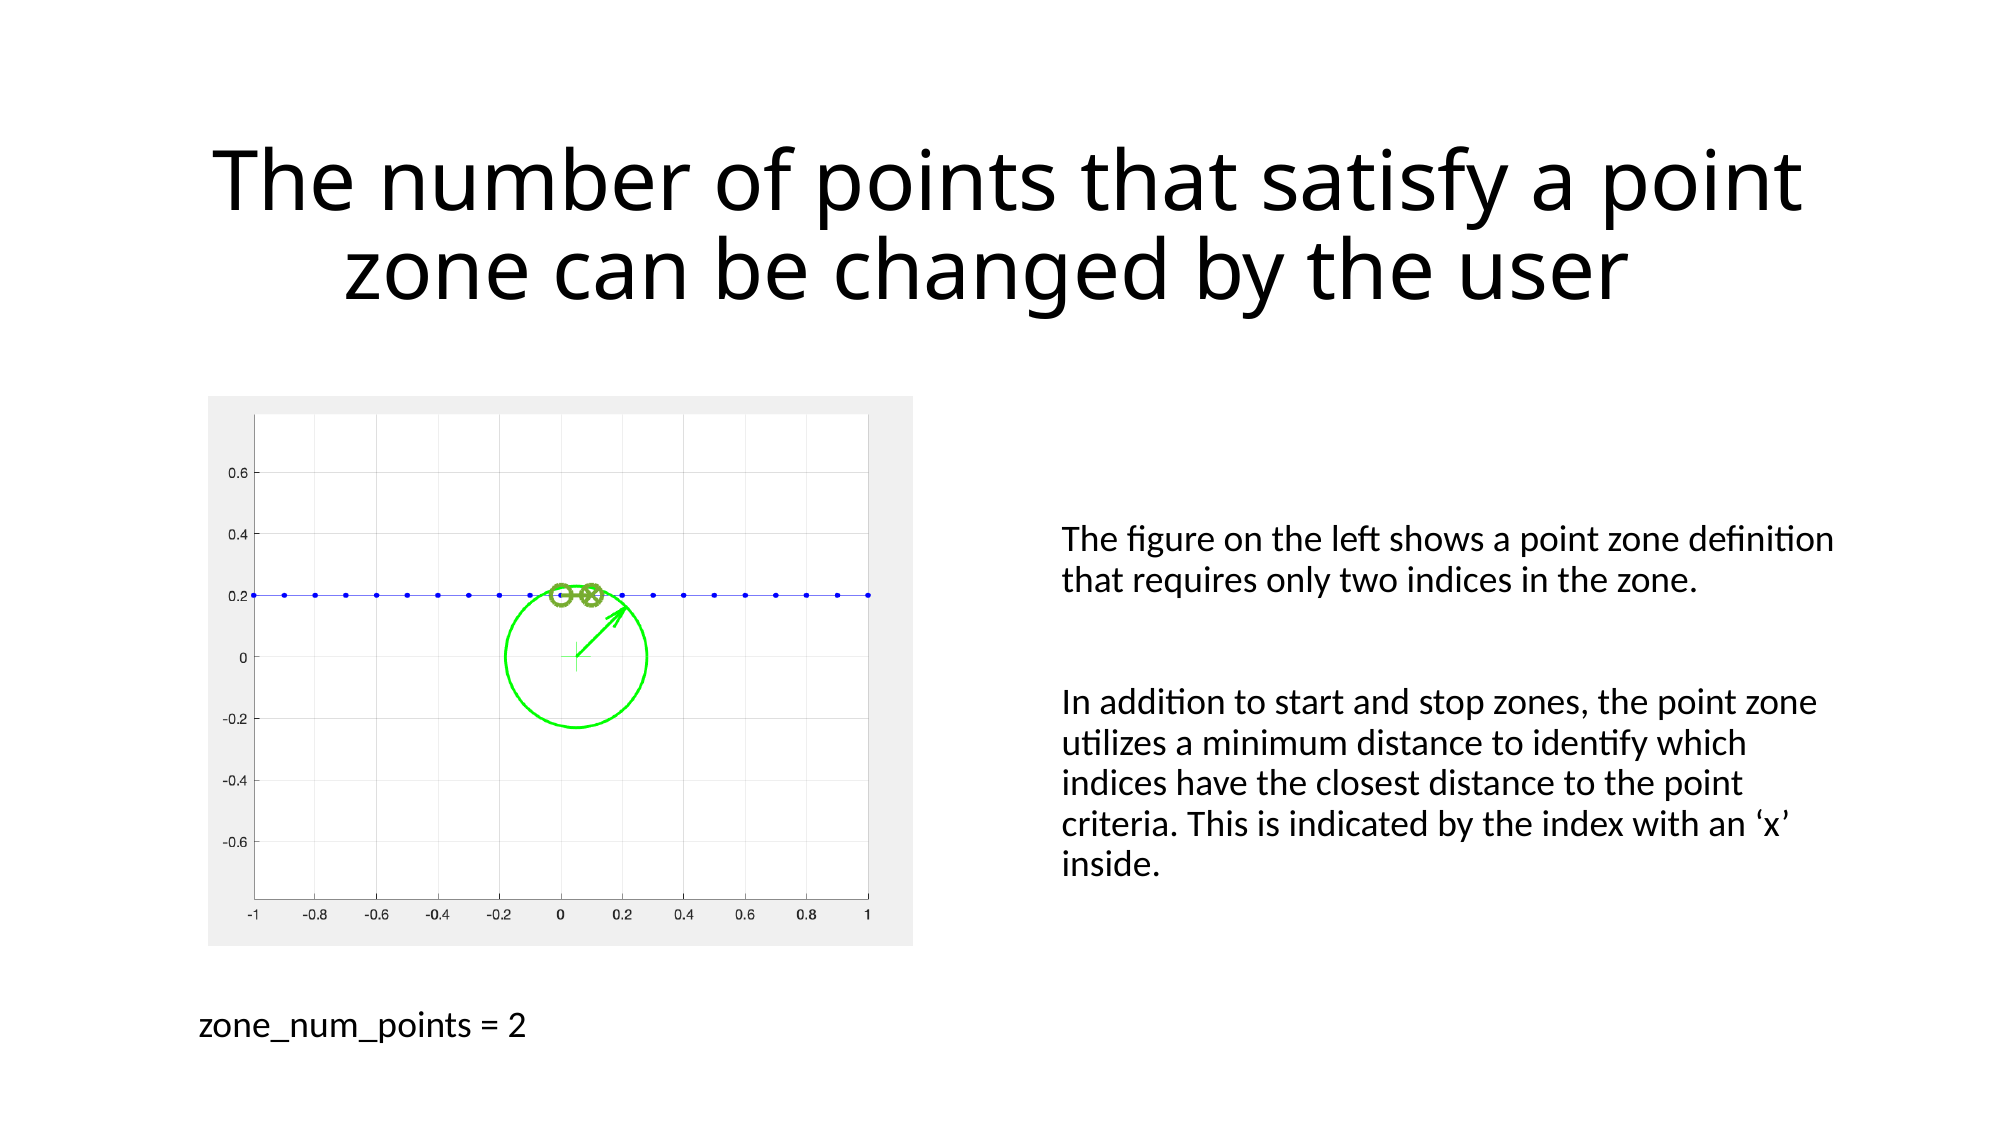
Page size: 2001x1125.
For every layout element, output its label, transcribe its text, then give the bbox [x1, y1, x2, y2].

text_box zone_num_points = 2 [183, 992, 895, 1053]
picture [208, 396, 913, 946]
title The number of points that satisfy a point zone can be changed by the user [148, 130, 1869, 326]
list The figure on the left shows a point zone definition that requires only two indices in the zone. In addition to start and stop zones, the point zone utilizes a minimum distance to identify which indices have the closest distance to the point criteria. This is indicated by the index with an ‘x’ inside. [1046, 365, 1872, 973]
